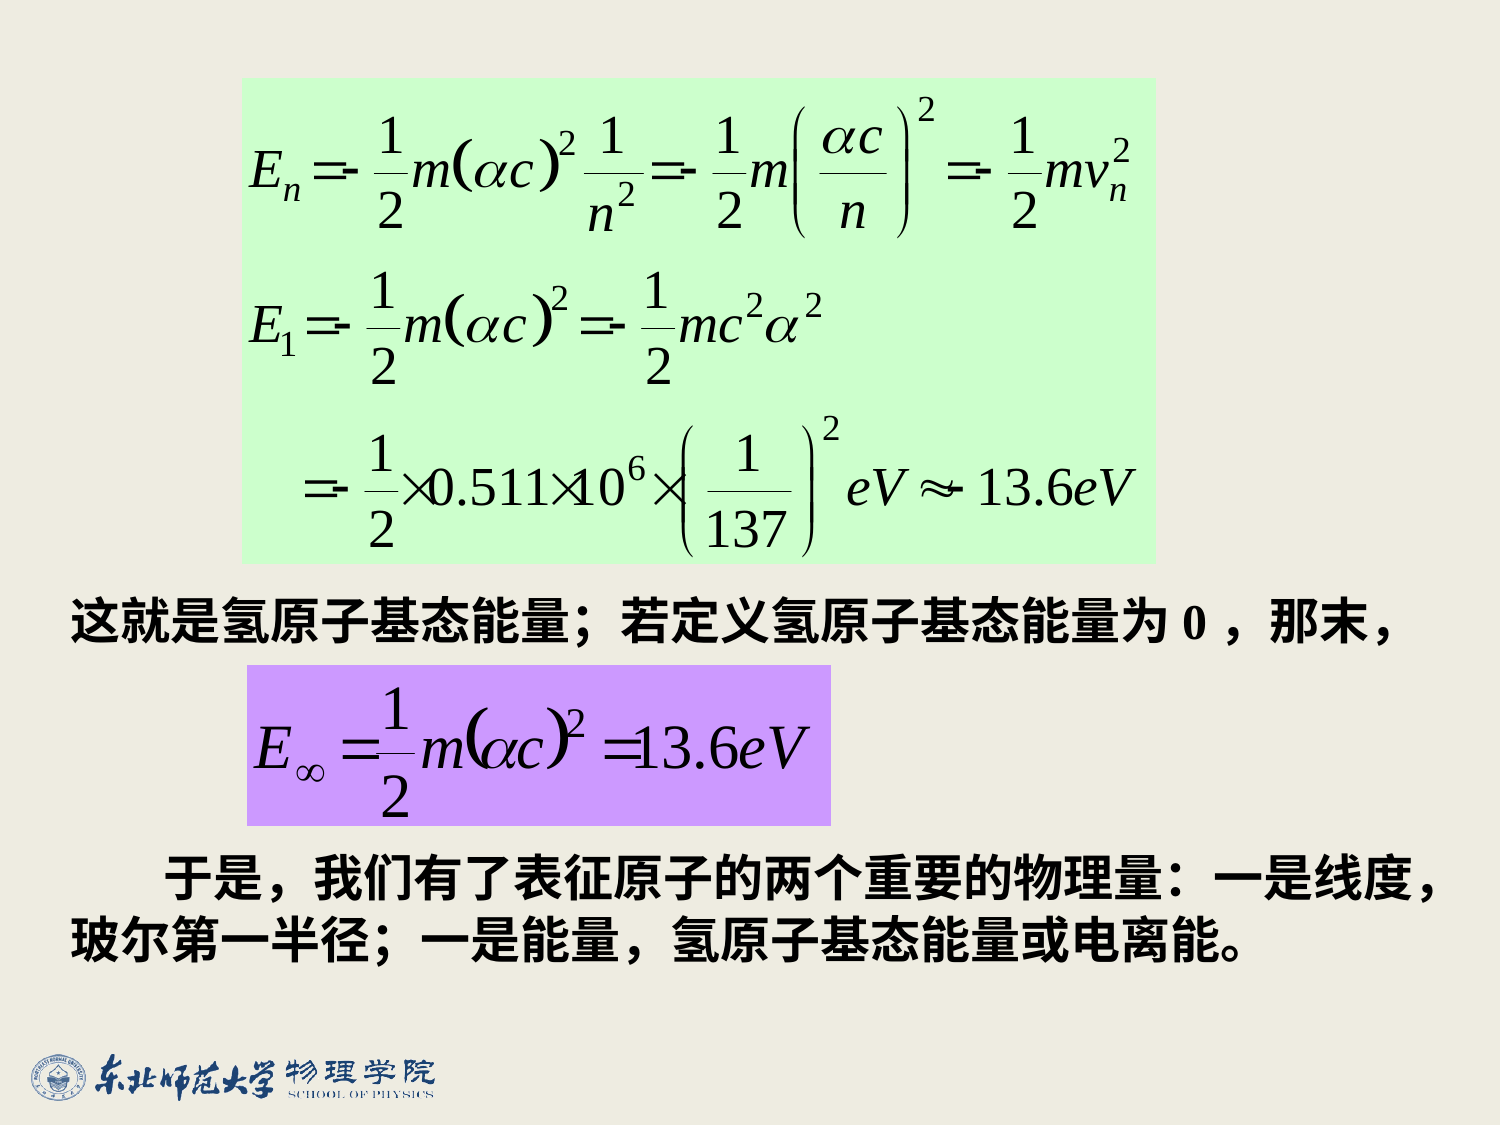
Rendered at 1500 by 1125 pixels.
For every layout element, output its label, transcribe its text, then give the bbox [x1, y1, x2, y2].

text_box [246, 664, 832, 827]
text_box 于是，我们有了表征原子的两个重要的物理量：一是线度，玻尔第一半径；一是能量，氢原子基态能量或电离能。 [56, 830, 1428, 976]
text_box 这就是氢原子基态能量；若定义氢原子基态能量为0，那末， [56, 582, 1482, 658]
picture [20, 1054, 440, 1101]
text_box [241, 77, 1157, 565]
